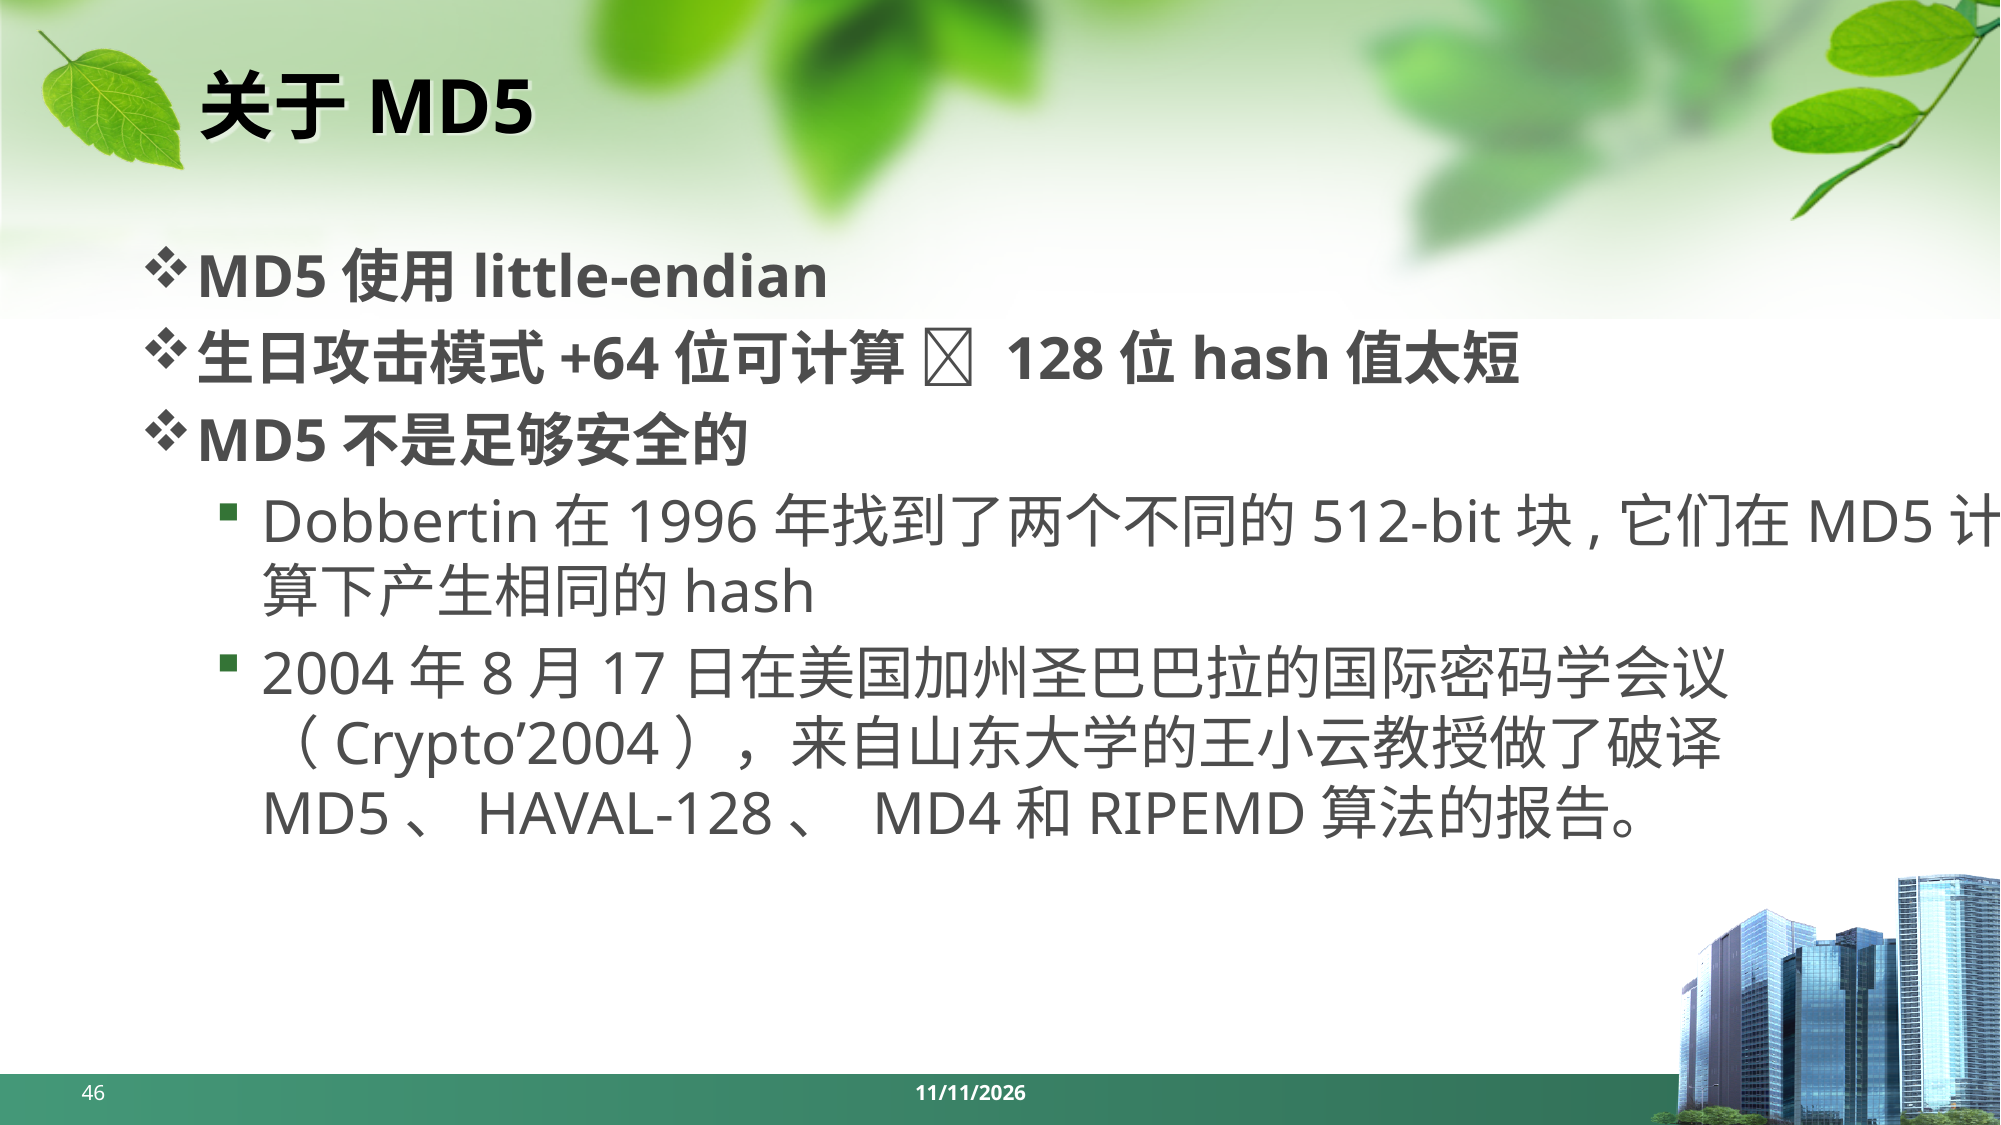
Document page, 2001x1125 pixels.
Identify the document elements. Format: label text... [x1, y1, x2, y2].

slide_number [900, 1072, 1367, 1113]
slide_number 46 [66, 1072, 184, 1113]
title 关于MD5 [183, 57, 1767, 150]
list MD5使用little-endian 生日攻击模式+64位可计算  128位hash值太短 MD5不是足够安全的 Dobbertin在1996年找到了两个不同的512-bit块,它们在MD5计算下产生相同的hash 2004年8月17日在美国加州圣巴巴拉的国际密码学会议（Crypto’2004），来自山东大学的王小云教授做了破译MD5、HAVAL-128、 MD4和RIPEMD算法的报告。 [125, 232, 2000, 877]
picture [0, 0, 2000, 319]
